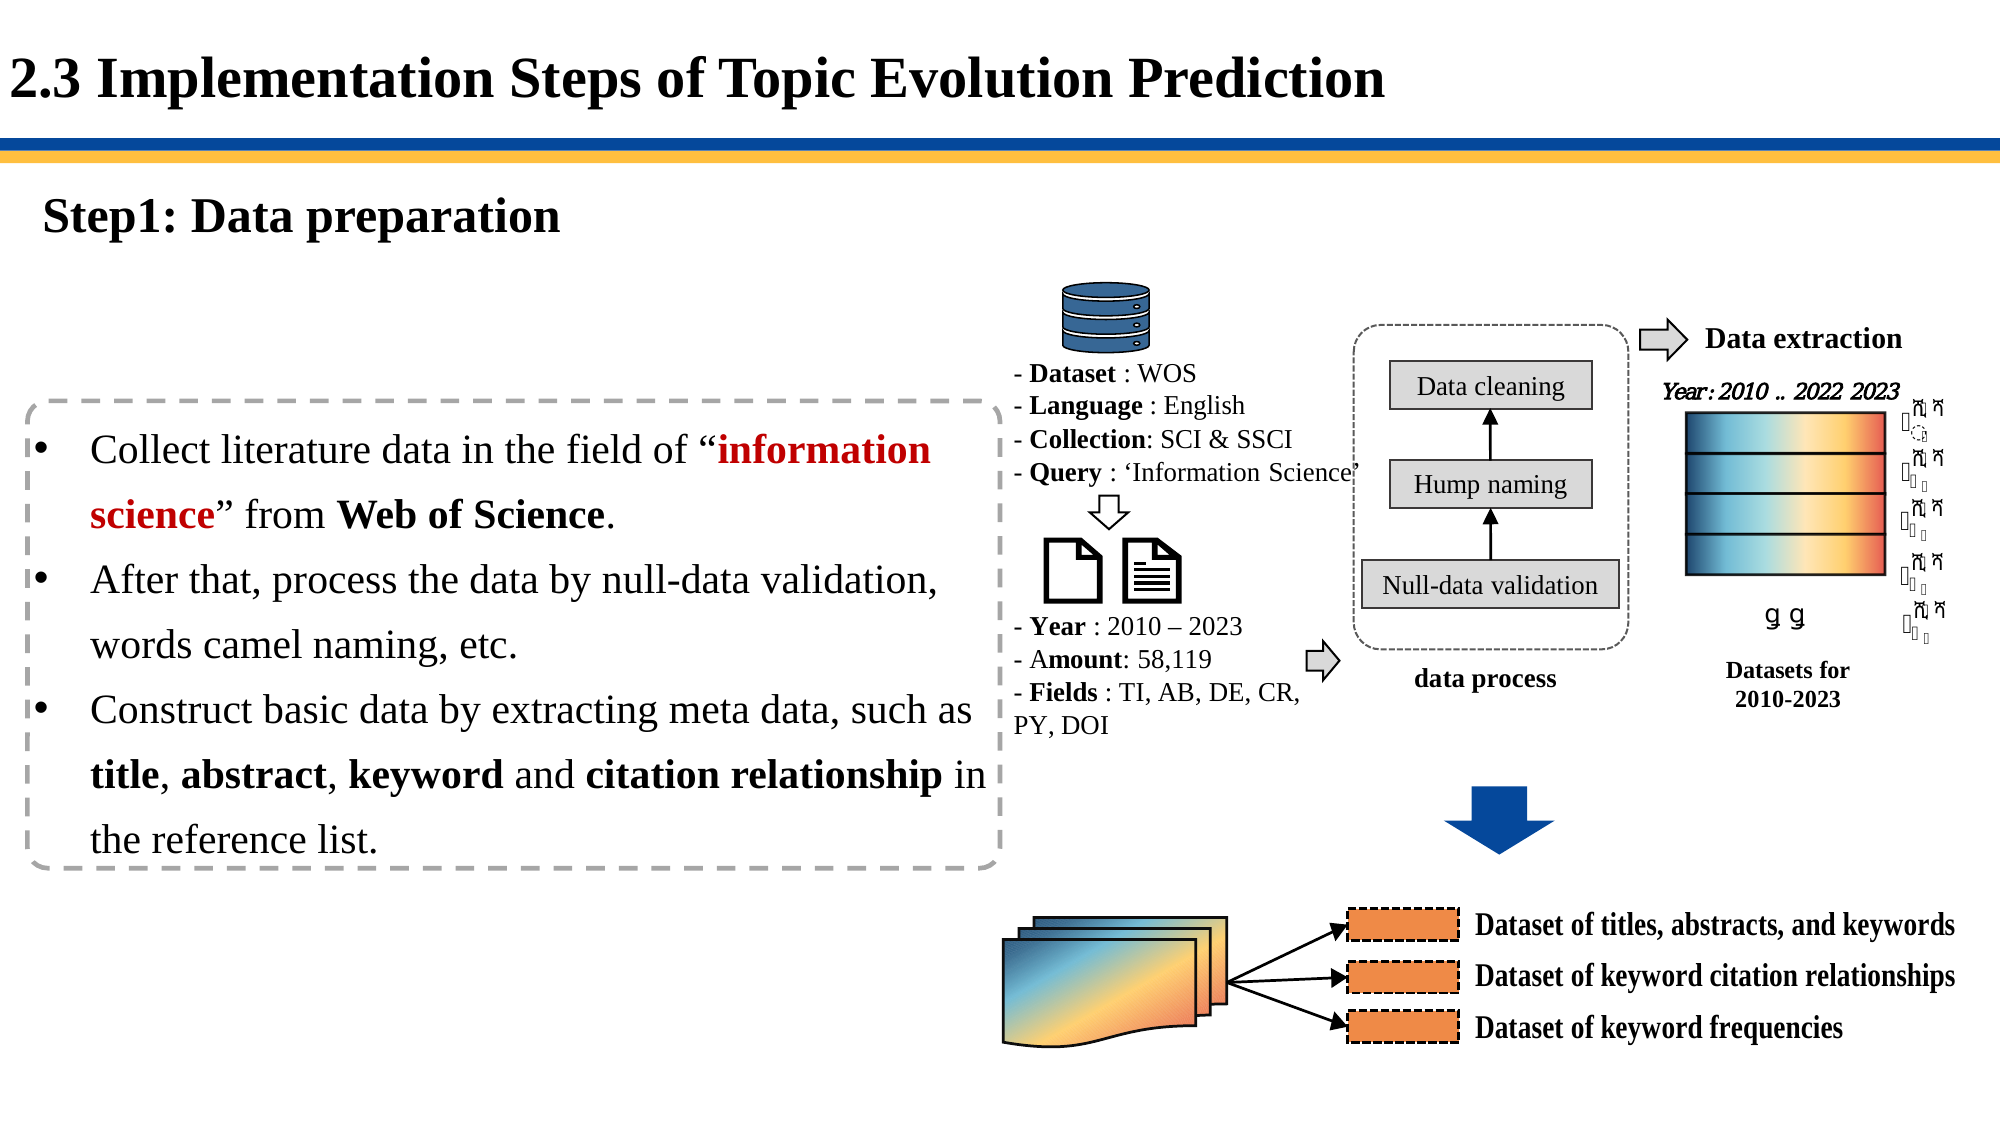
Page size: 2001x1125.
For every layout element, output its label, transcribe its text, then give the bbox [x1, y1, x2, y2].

text_box [0, 137, 2000, 152]
picture [992, 271, 1953, 759]
text_box Step1: Data preparation [27, 175, 685, 251]
text_box [1440, 785, 1559, 856]
picture [1000, 882, 2000, 1069]
text_box Collect literature data in the field of “information science” from Web of Science. After that, process the data by null-data validation, words camel naming, etc. Construct basic data by extracting meta data, such as title, abstract, keyword and citation relationship in the reference list. [26, 399, 1002, 870]
text_box [0, 152, 2000, 164]
text_box 2.3 Implementation Steps of Topic Evolution Prediction [0, 31, 1496, 113]
